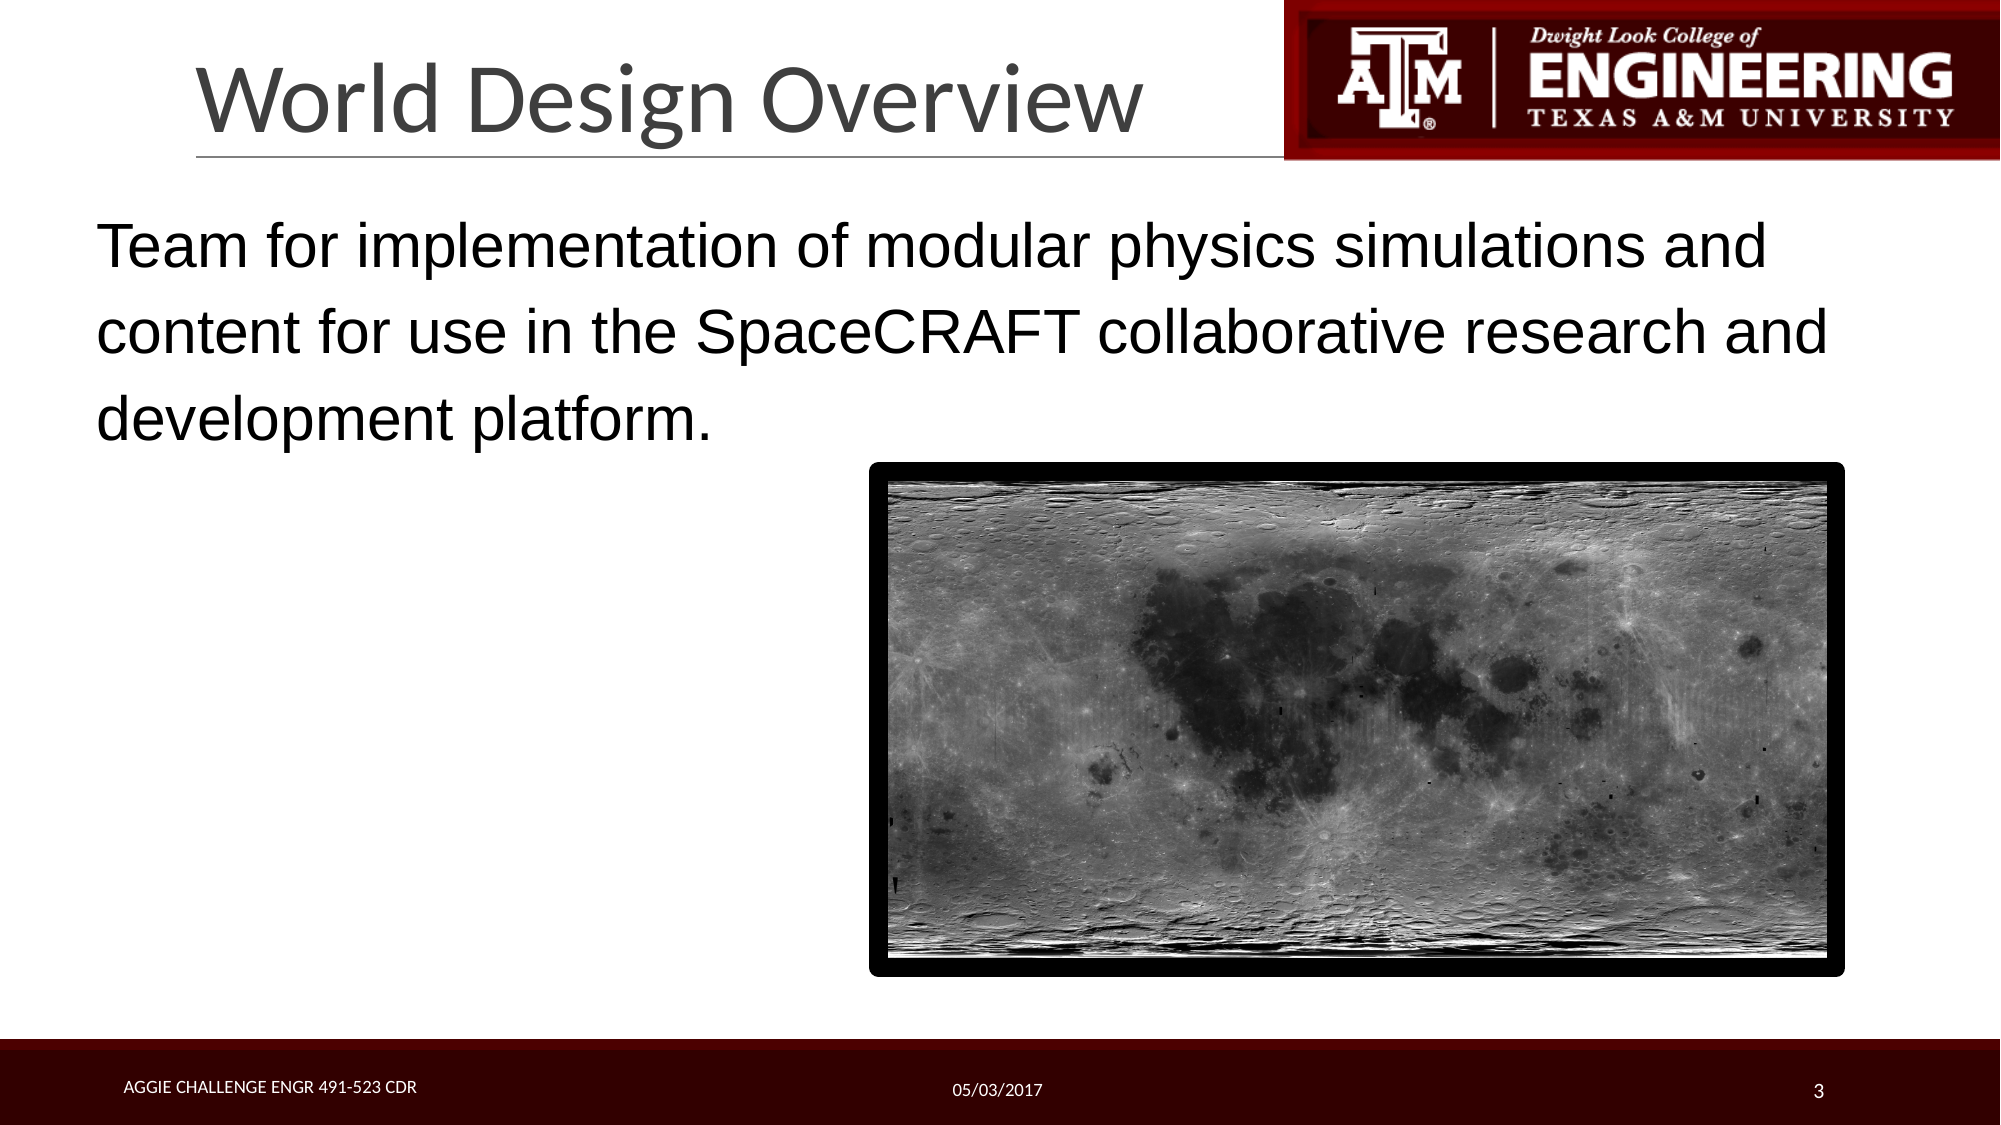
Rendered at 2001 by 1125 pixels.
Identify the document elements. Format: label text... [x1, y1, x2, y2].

picture [887, 480, 1827, 959]
title World Design Overview [180, 34, 1278, 161]
list Team for implementation of modular physics simulations and content for use in the SpaceCRAFT collaborative research and development platform. [96, 186, 1904, 939]
picture [1283, 0, 2000, 162]
slide_number 3 [1624, 1059, 1840, 1120]
